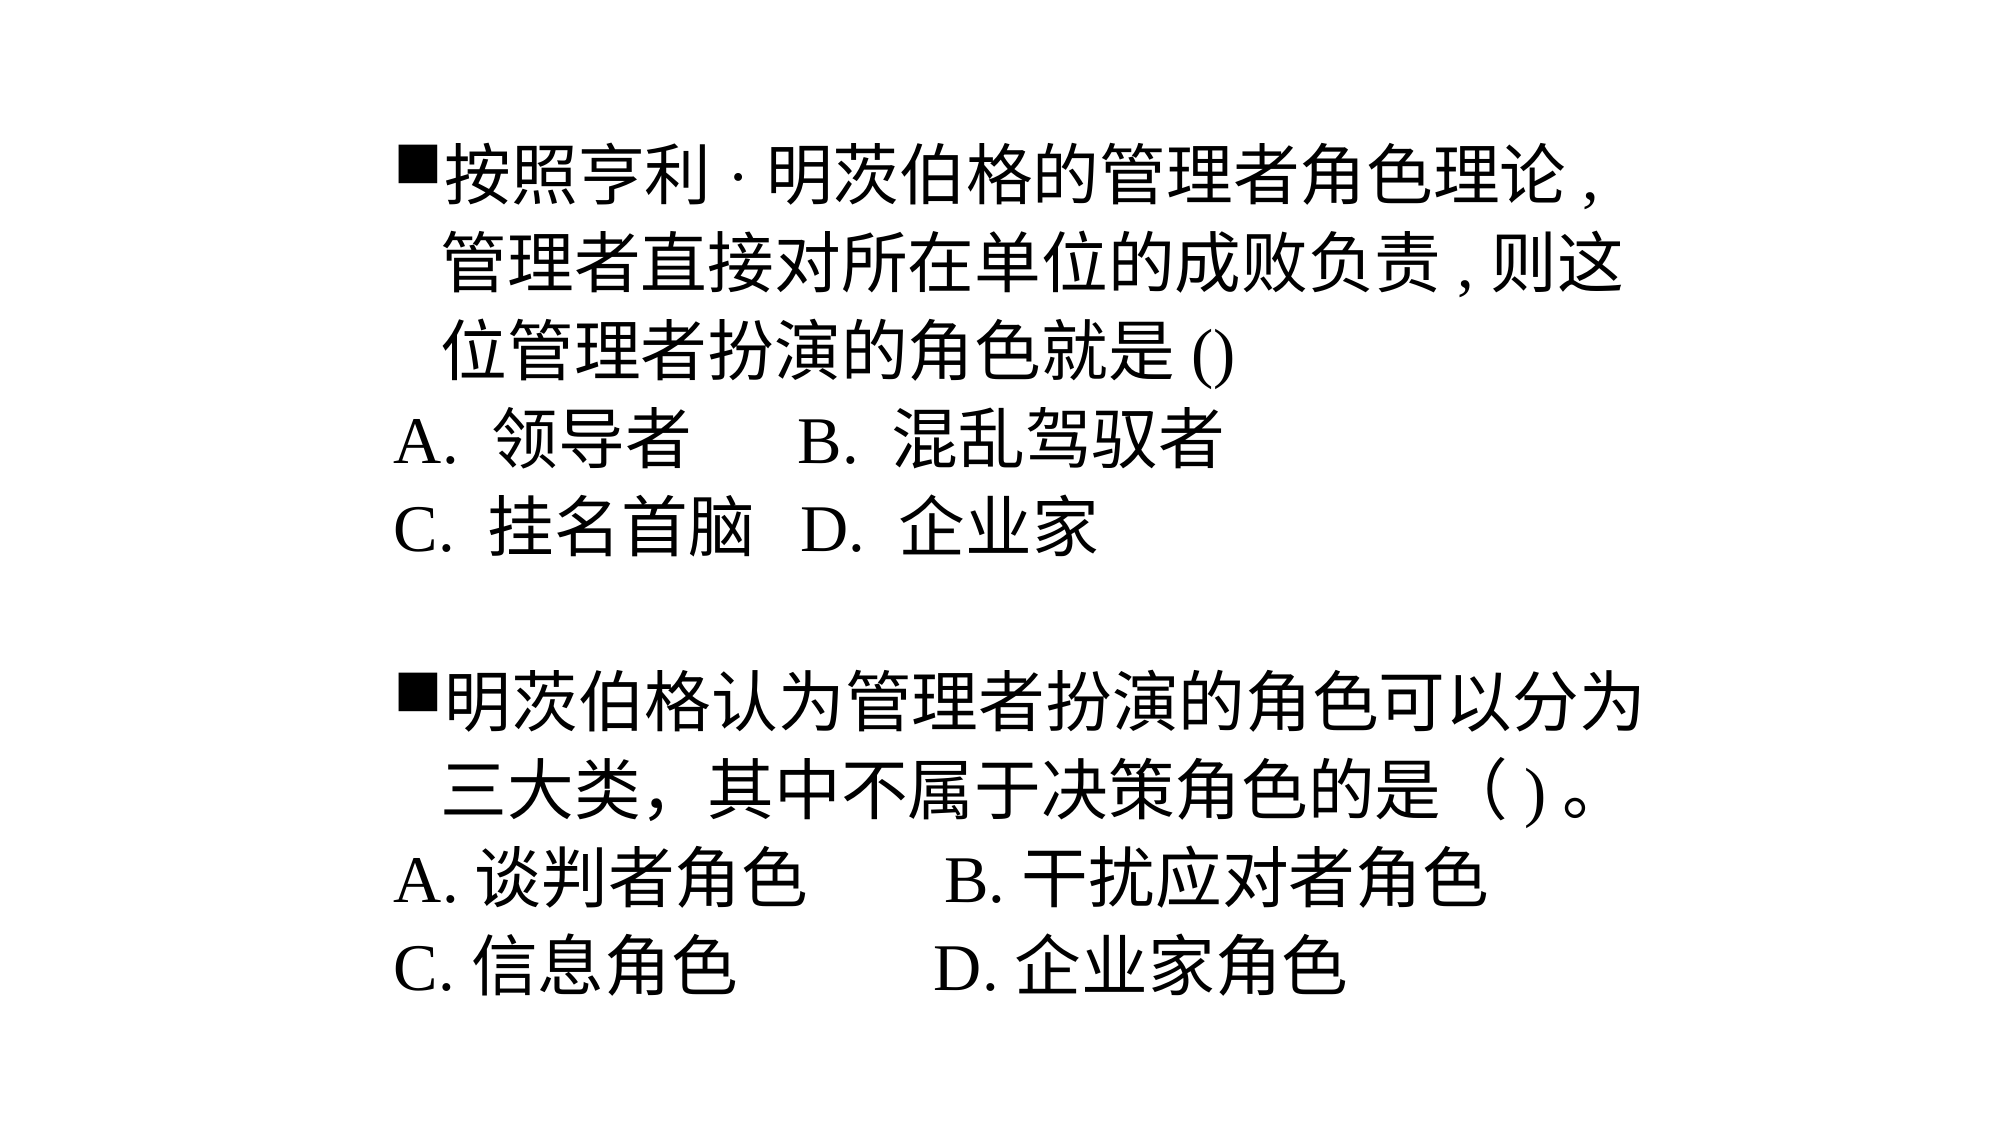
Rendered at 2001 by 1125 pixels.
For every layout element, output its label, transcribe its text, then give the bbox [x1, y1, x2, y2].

text_box 按照亨利·明茨伯格的管理者角色理论,管理者直接对所在单位的成败负责,则这位管理者扮演的角色就是() A. 领导者 B. 混乱驾驭者 C. 挂名首脑 D. 企业家 明茨伯格认为管理者扮演的角色可以分为三大类，其中不属于决策角色的是（)。 A.谈判者角色 B.干扰应对者角色 C.信息角色 D.企业家角色 [379, 117, 1669, 725]
